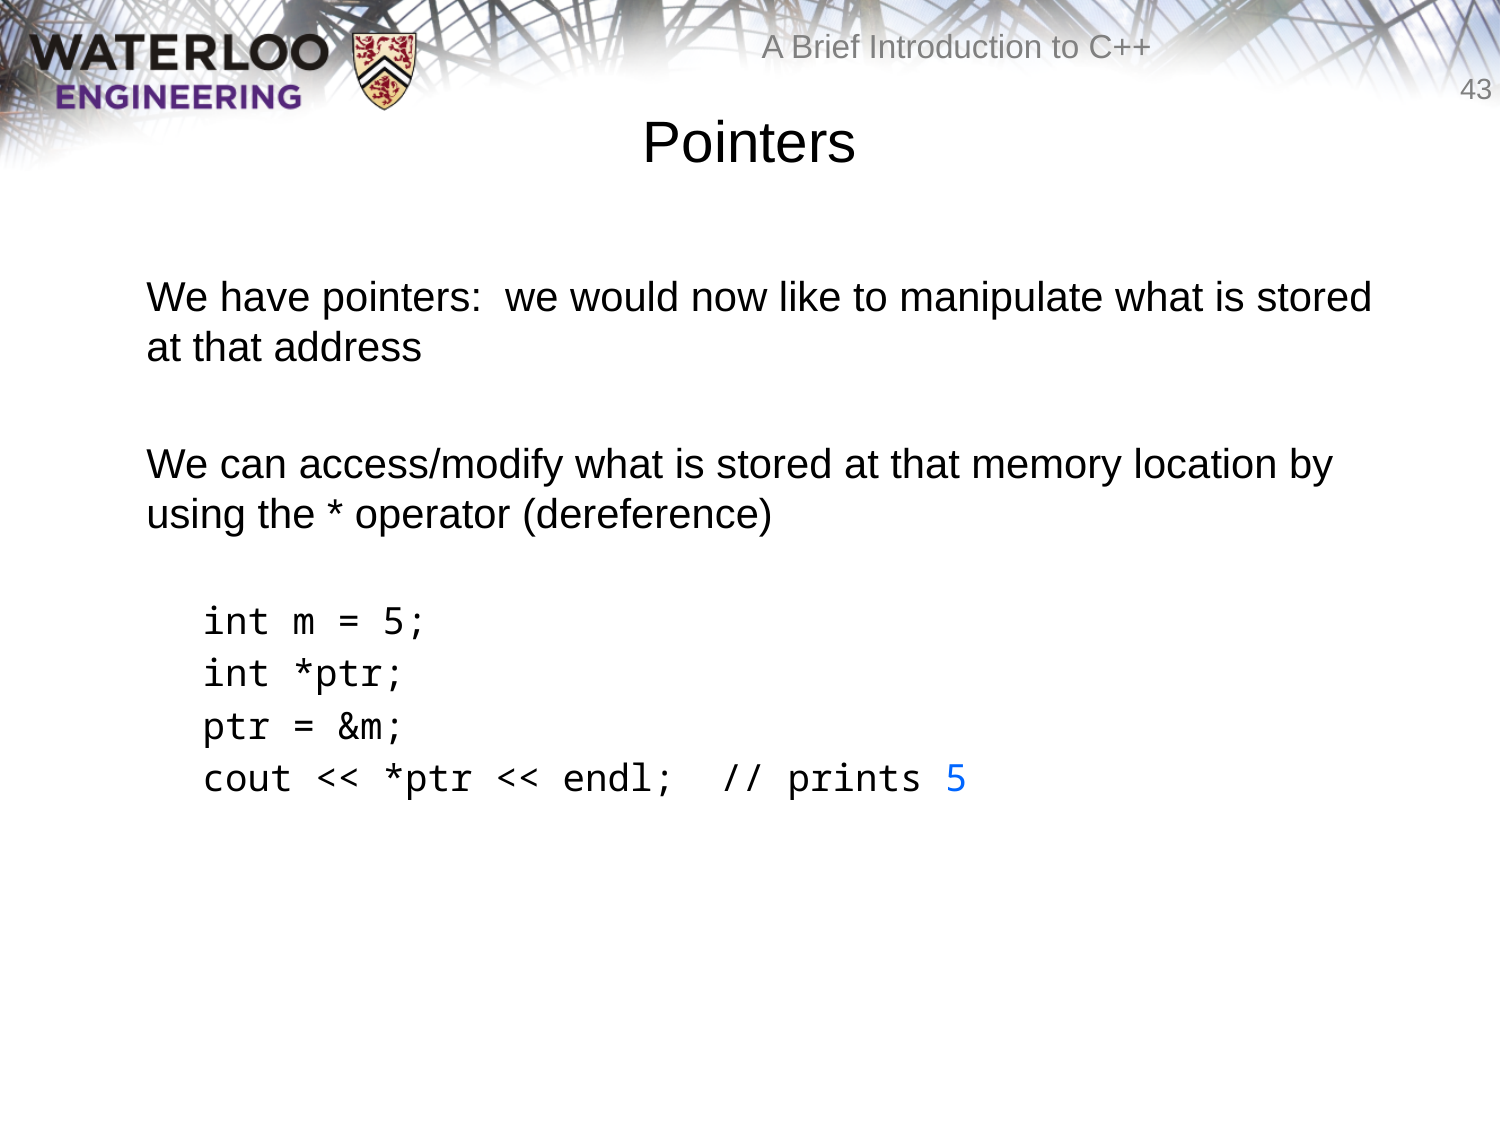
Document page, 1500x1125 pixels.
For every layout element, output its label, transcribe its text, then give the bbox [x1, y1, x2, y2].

list We have pointers: we would now like to manipulate what is stored at that address We can access/modify what is stored at that memory location by using the * operator (dereference) int m = 5; int *ptr; ptr = &m; cout << *ptr << endl; // prints 5 [74, 262, 1426, 1006]
picture [0, 0, 1500, 1125]
title Pointers [74, 44, 1426, 233]
